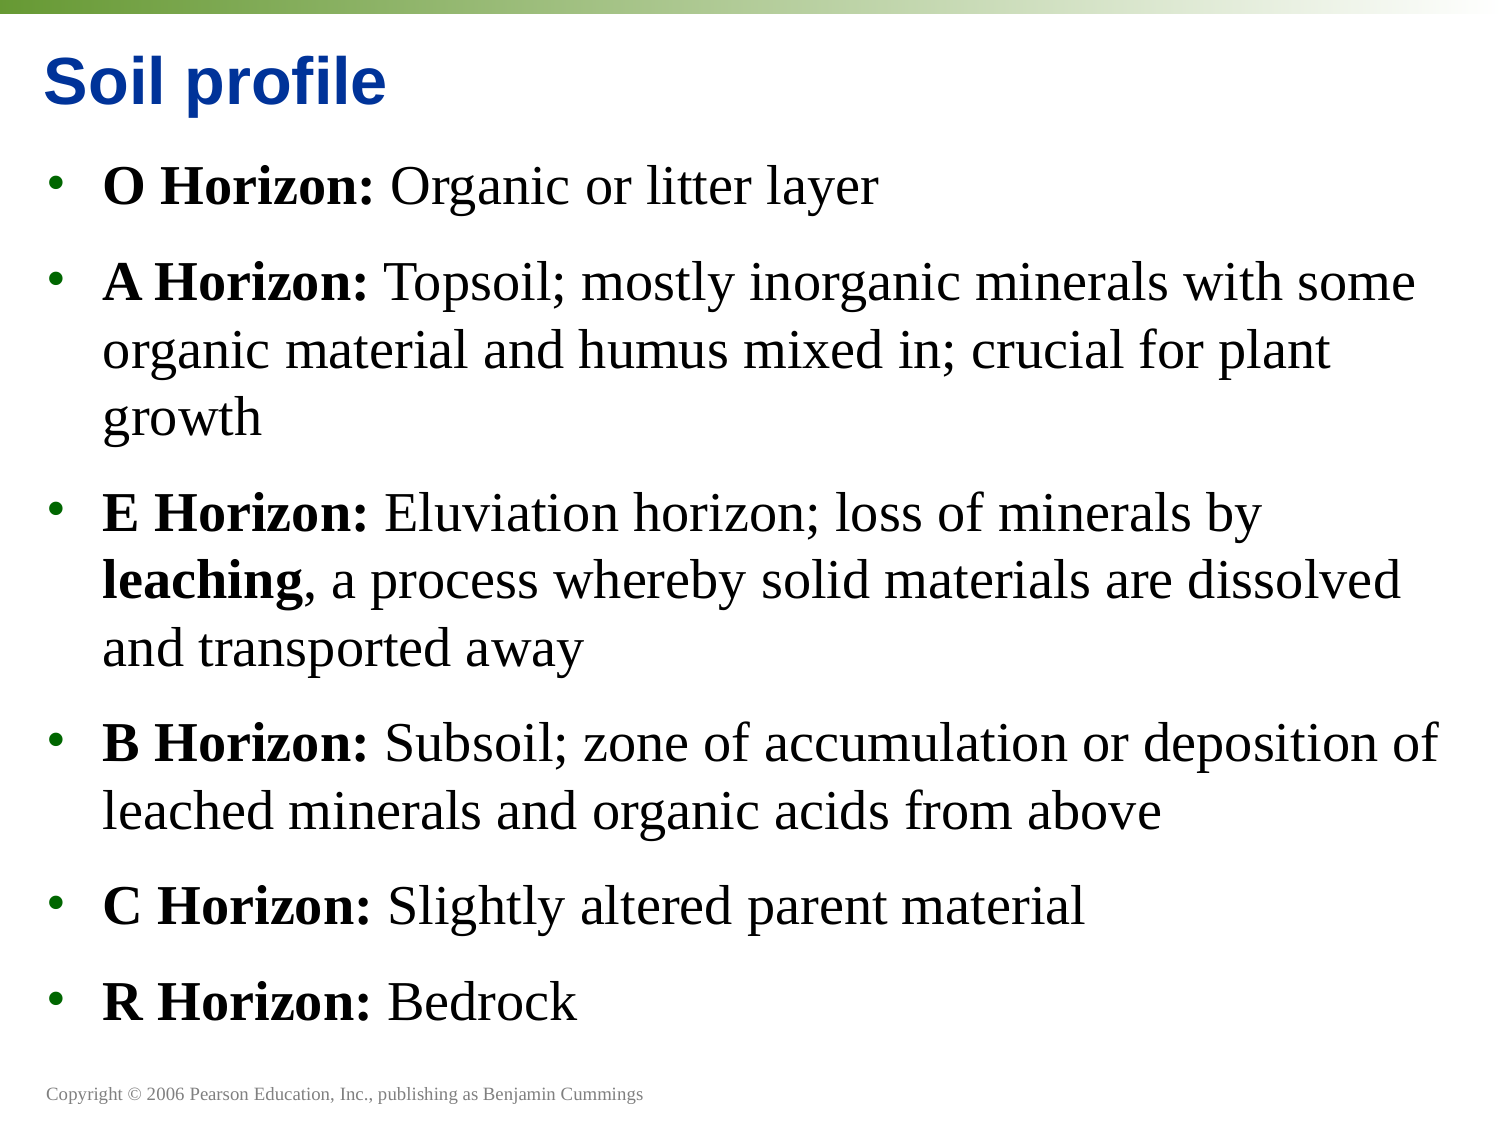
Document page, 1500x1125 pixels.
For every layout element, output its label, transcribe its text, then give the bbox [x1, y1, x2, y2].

title Soil profile [43, 29, 1469, 118]
list O Horizon: Organic or litter layer A Horizon: Topsoil; mostly inorganic minerals with some organic material and humus mixed in; crucial for plant growth E Horizon: Eluviation horizon; loss of minerals by leaching, a process whereby solid materials are dissolved and transported away B Horizon: Subsoil; zone of accumulation or deposition of leached minerals and organic acids from above C Horizon: Slightly altered parent material R Horizon: Bedrock [31, 127, 1474, 1054]
